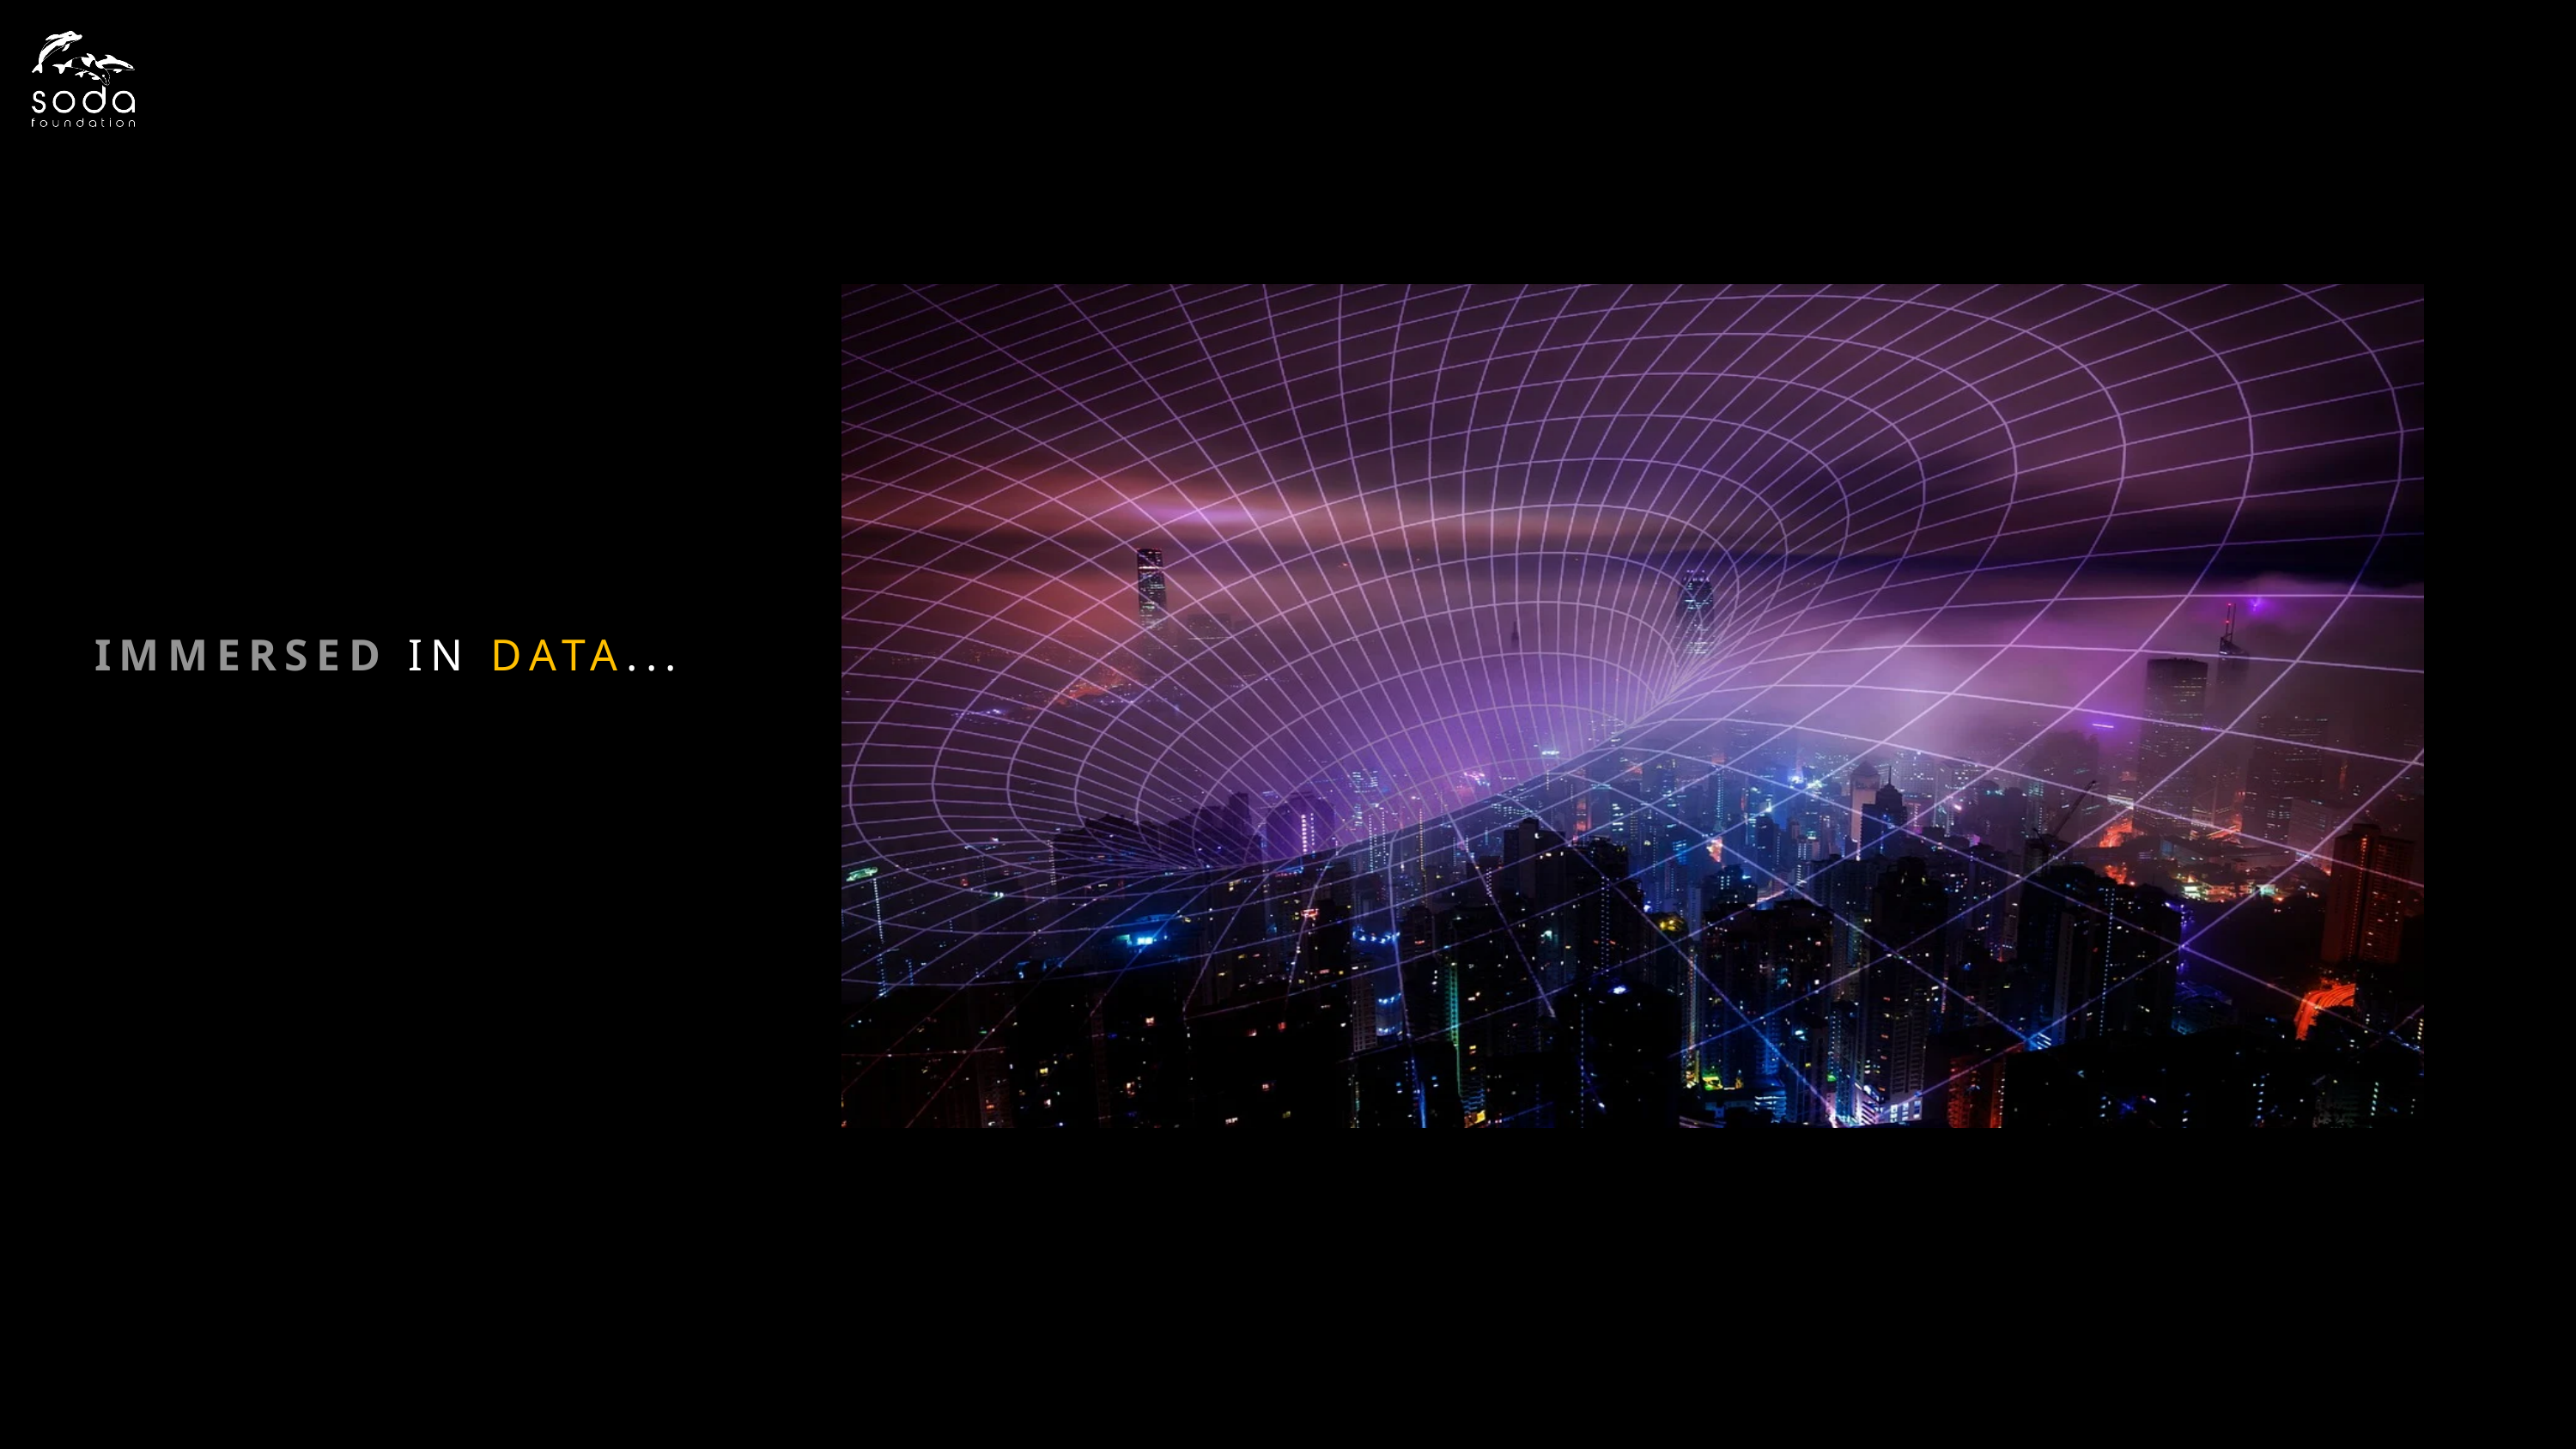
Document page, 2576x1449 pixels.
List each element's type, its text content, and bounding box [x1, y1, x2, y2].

picture [841, 284, 2424, 1129]
picture [32, 31, 135, 127]
text_box IMMERSED IN DATA... [75, 608, 841, 706]
